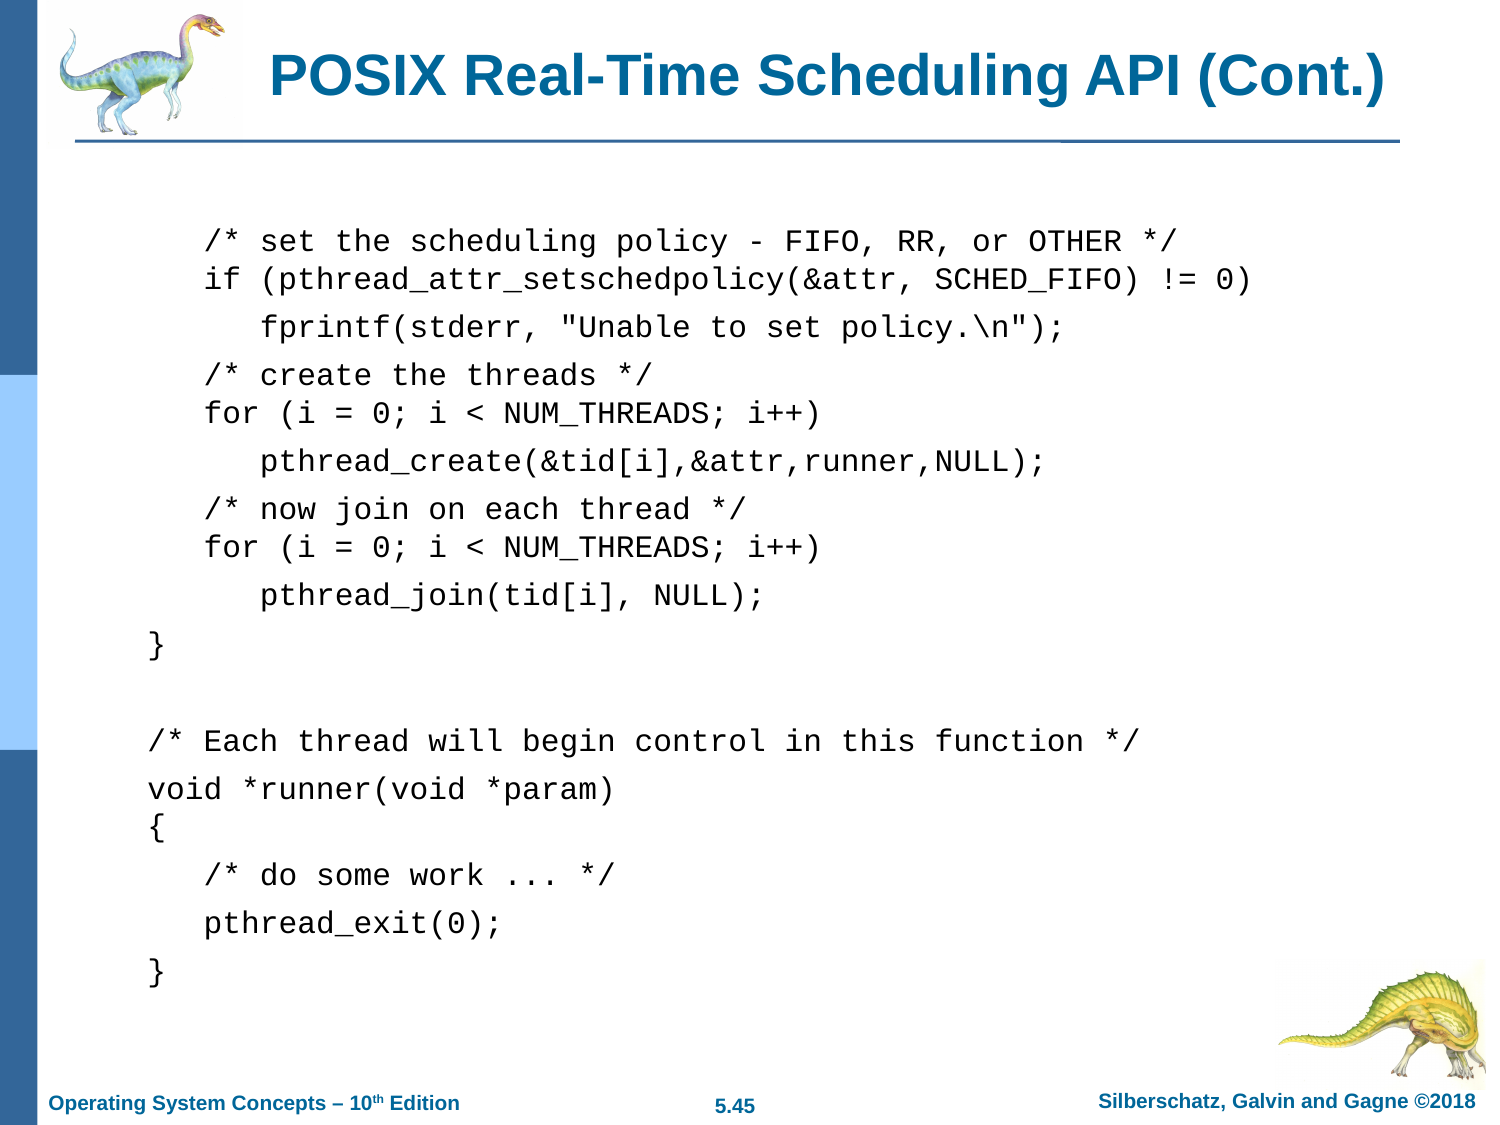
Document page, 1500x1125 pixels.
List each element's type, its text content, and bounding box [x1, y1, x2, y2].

list /* set the scheduling policy - FIFO, RR, or OTHER */ if (pthread_attr_setschedpolicy(&attr, SCHED_FIFO) != 0) fprintf(stderr, "Unable to set policy.\n"); /* create the threads */ for (i = 0; i < NUM_THREADS; i++) pthread_create(&tid[i],&attr,runner,NULL); /* now join on each thread */ for (i = 0; i < NUM_THREADS; i++) pthread_join(tid[i], NULL); } /* Each thread will begin control in this function */ void *runner(void *param) { /* do some work ... */ pthread_exit(0); } [132, 213, 1396, 949]
picture [46, 0, 243, 149]
title POSIX Real-Time Scheduling API (Cont.) [172, 20, 1484, 115]
picture [1275, 959, 1486, 1090]
